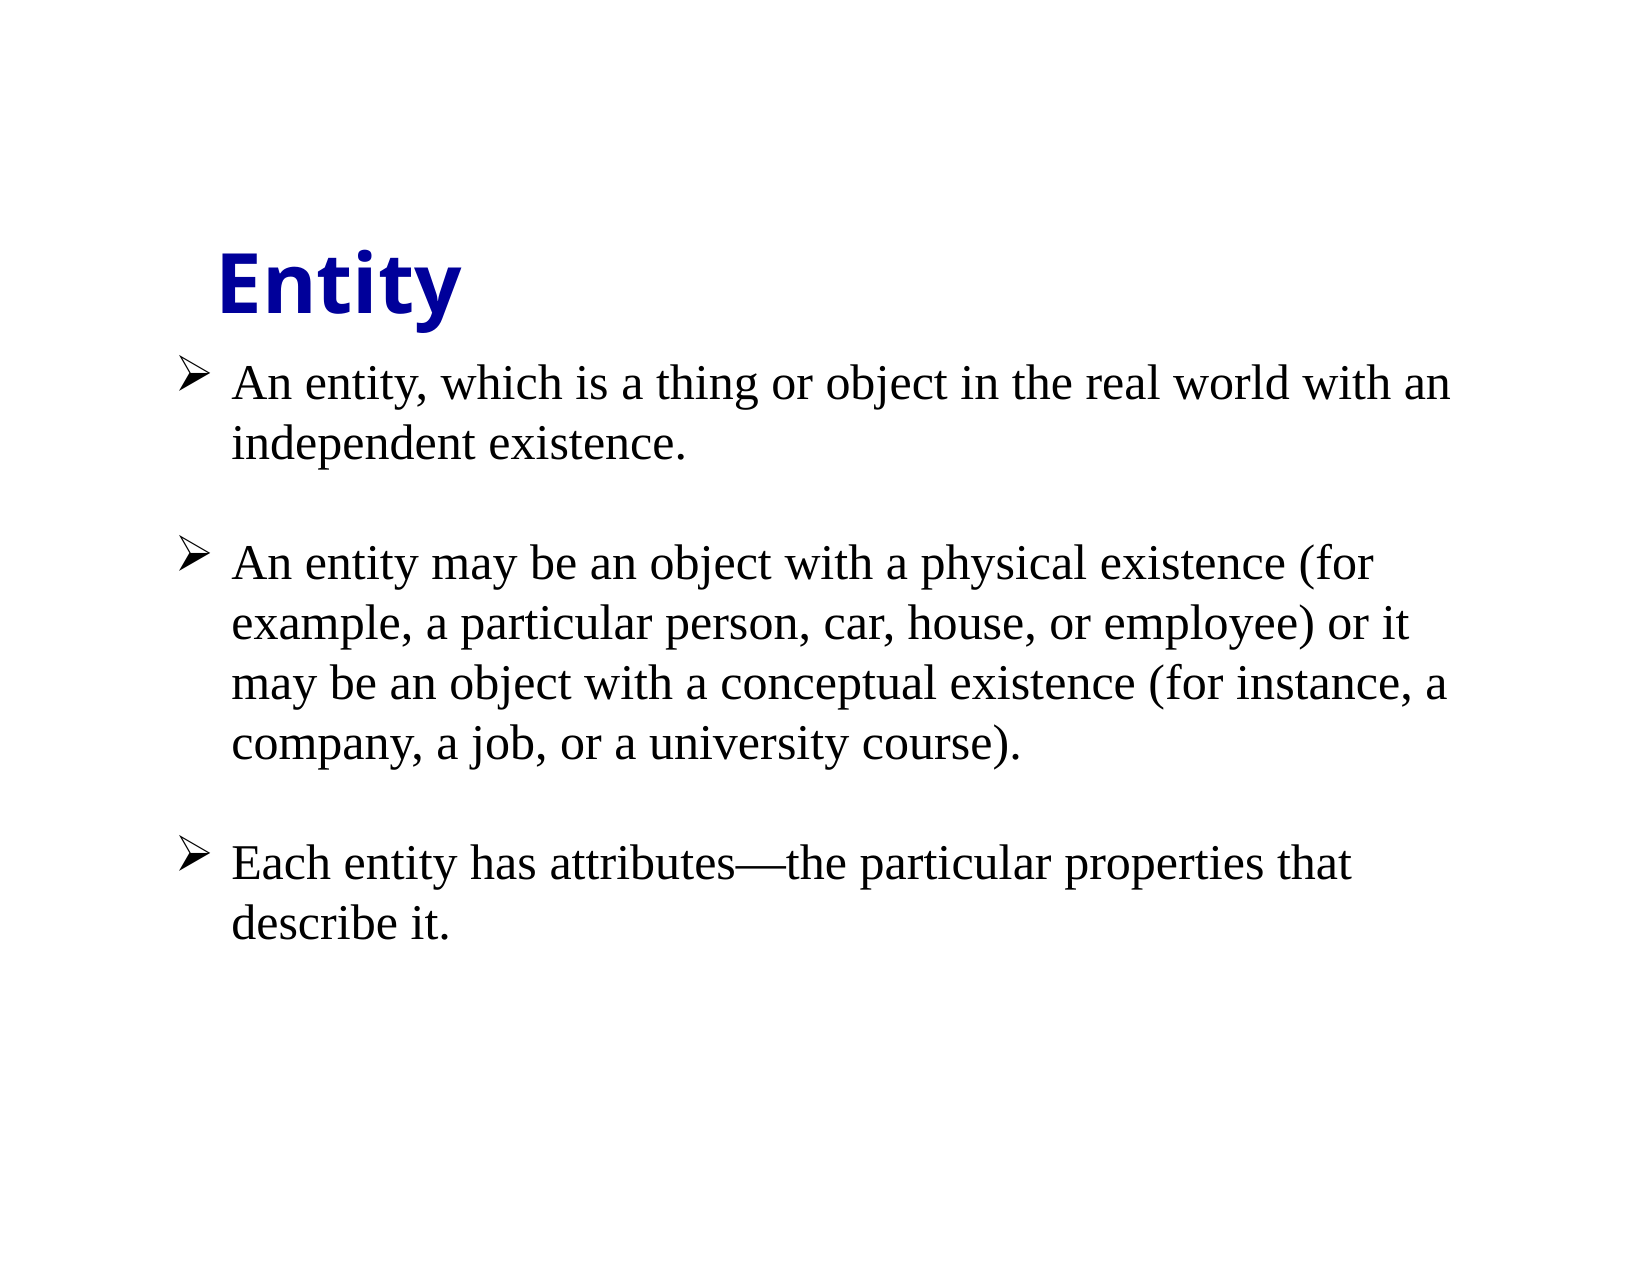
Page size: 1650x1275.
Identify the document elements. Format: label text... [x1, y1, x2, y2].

title Entity [215, 230, 1435, 332]
list An entity, which is a thing or object in the real world with an independent existence. An entity may be an object with a physical existence (for example, a particular person, car, house, or employee) or it may be an object with a conceptual existence (for instance, a company, a job, or a university course). Each entity has attributes—the particular properties that describe it. [174, 350, 1488, 1259]
